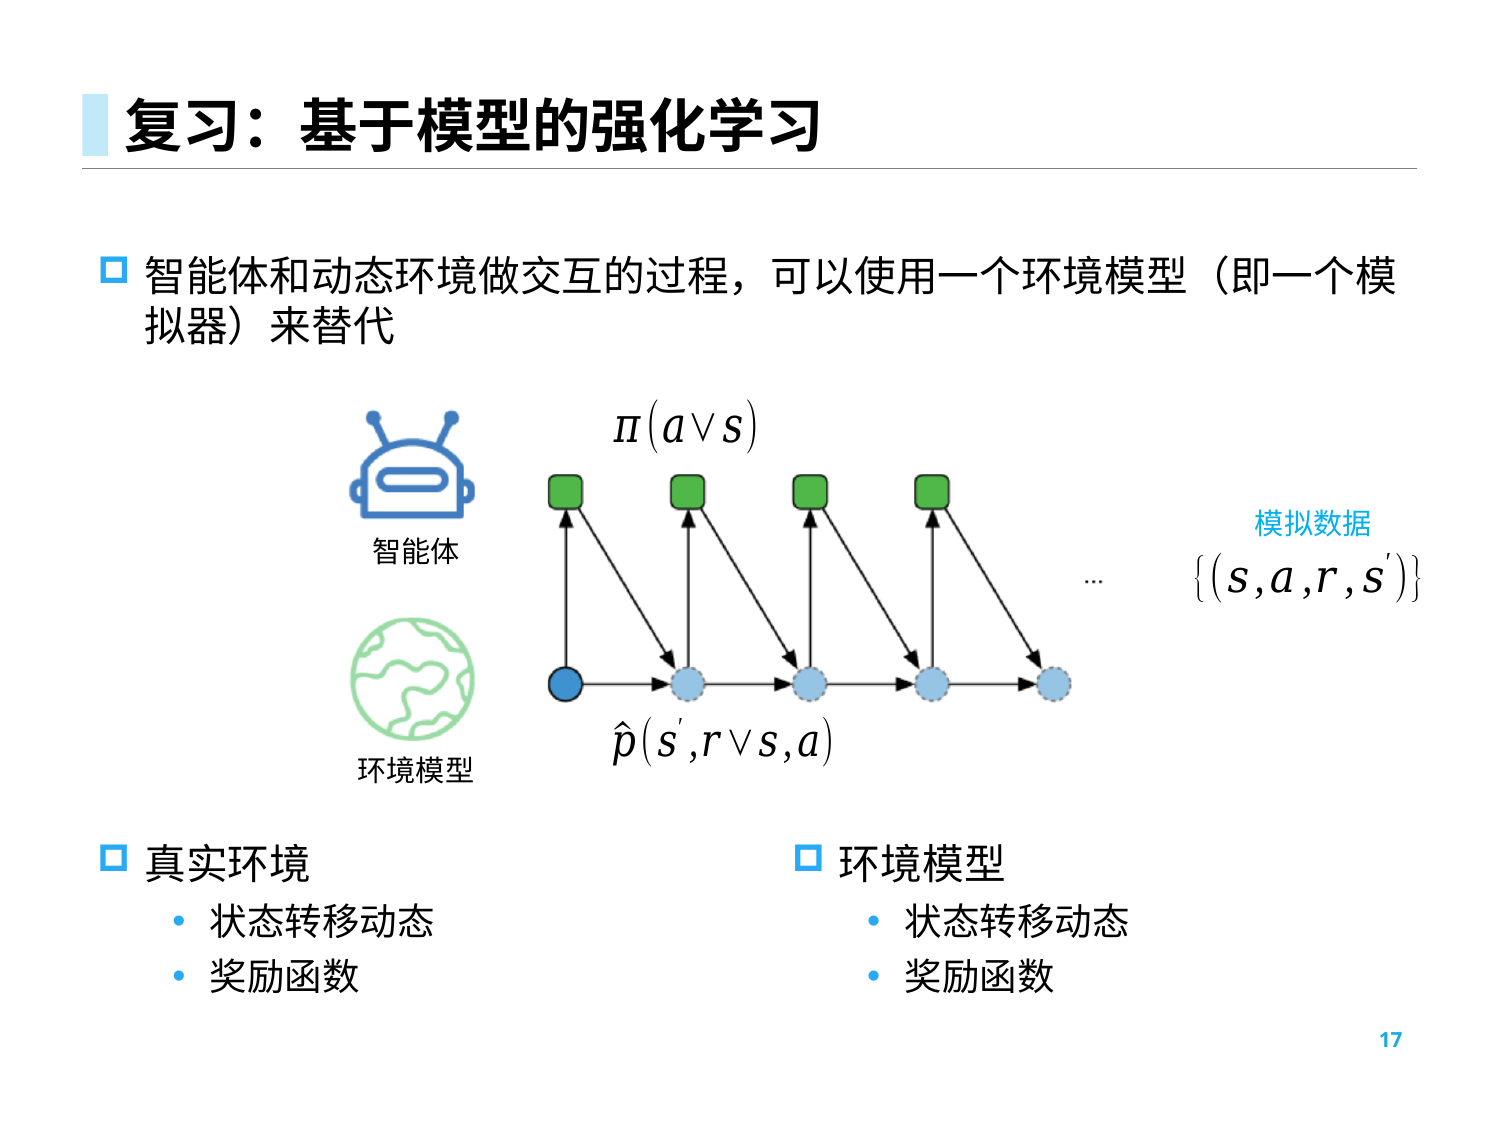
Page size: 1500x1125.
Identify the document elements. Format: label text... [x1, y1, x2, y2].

text_box 智能体和动态环境做交互的过程，可以使用一个环境模型（即一个模拟器）来替代 [82, 241, 1418, 449]
text_box 模拟数据 [1215, 493, 1412, 552]
picture [297, 382, 1148, 810]
slide_number 17 [1059, 1023, 1418, 1058]
title 复习：基于模型的强化学习 [109, 0, 1445, 169]
